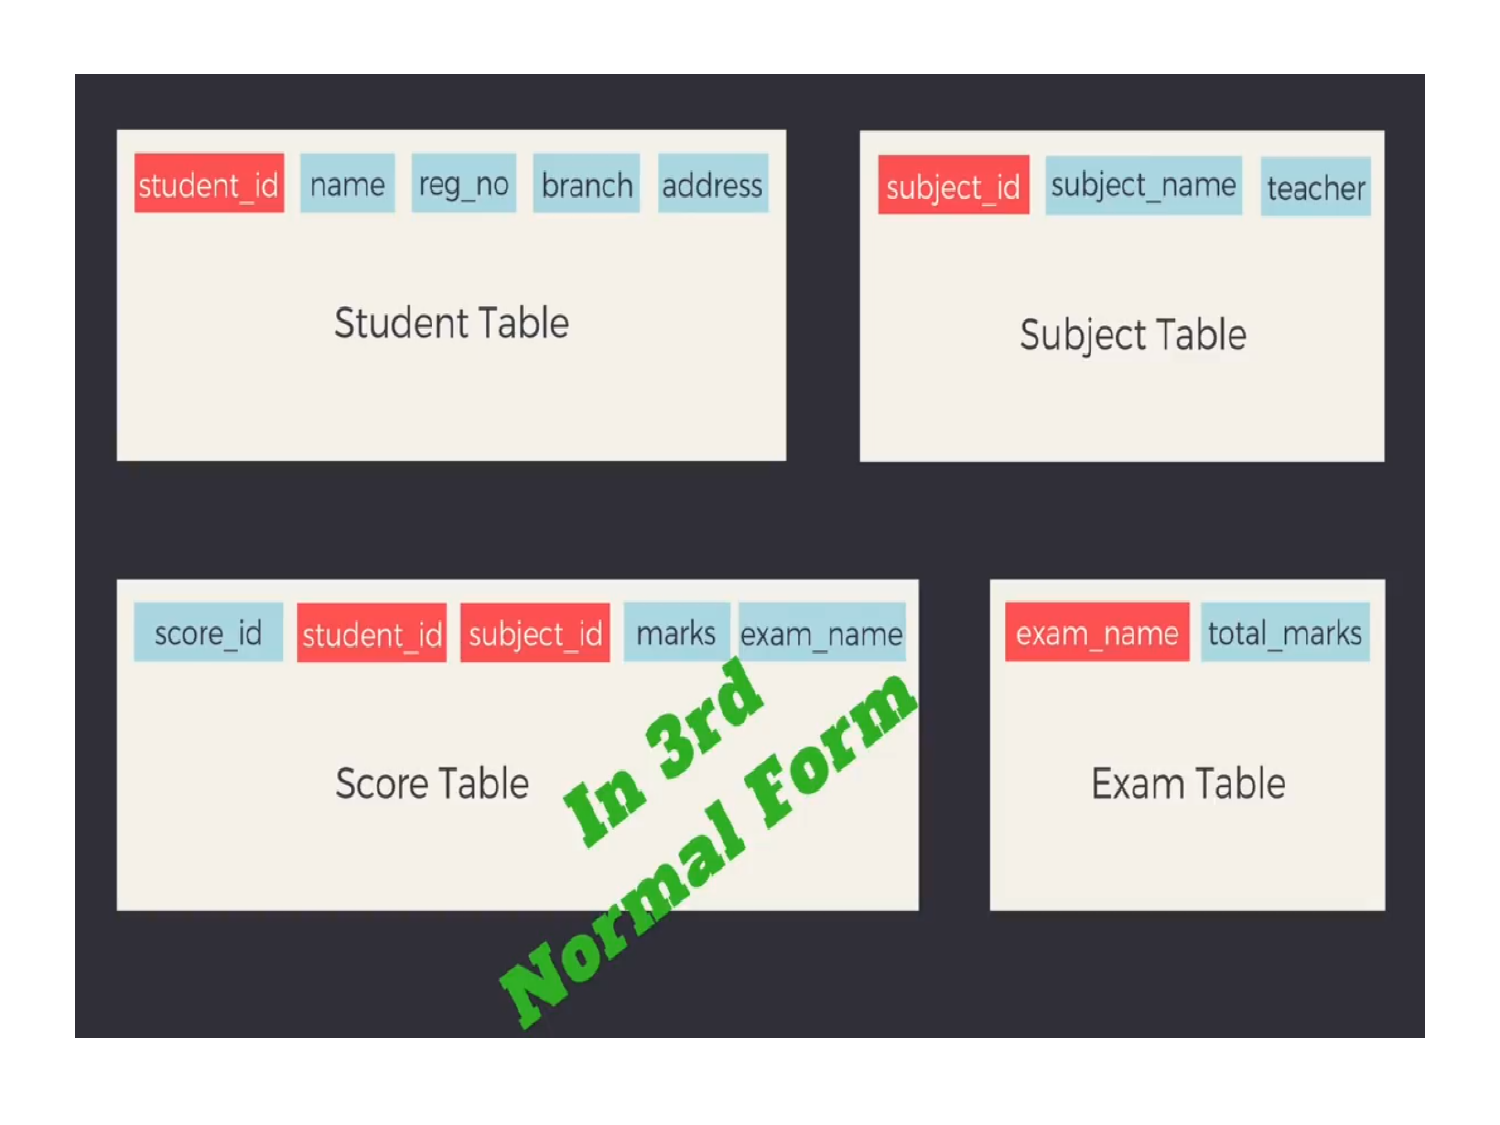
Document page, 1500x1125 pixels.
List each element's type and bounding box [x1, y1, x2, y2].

list [74, 74, 1426, 1038]
